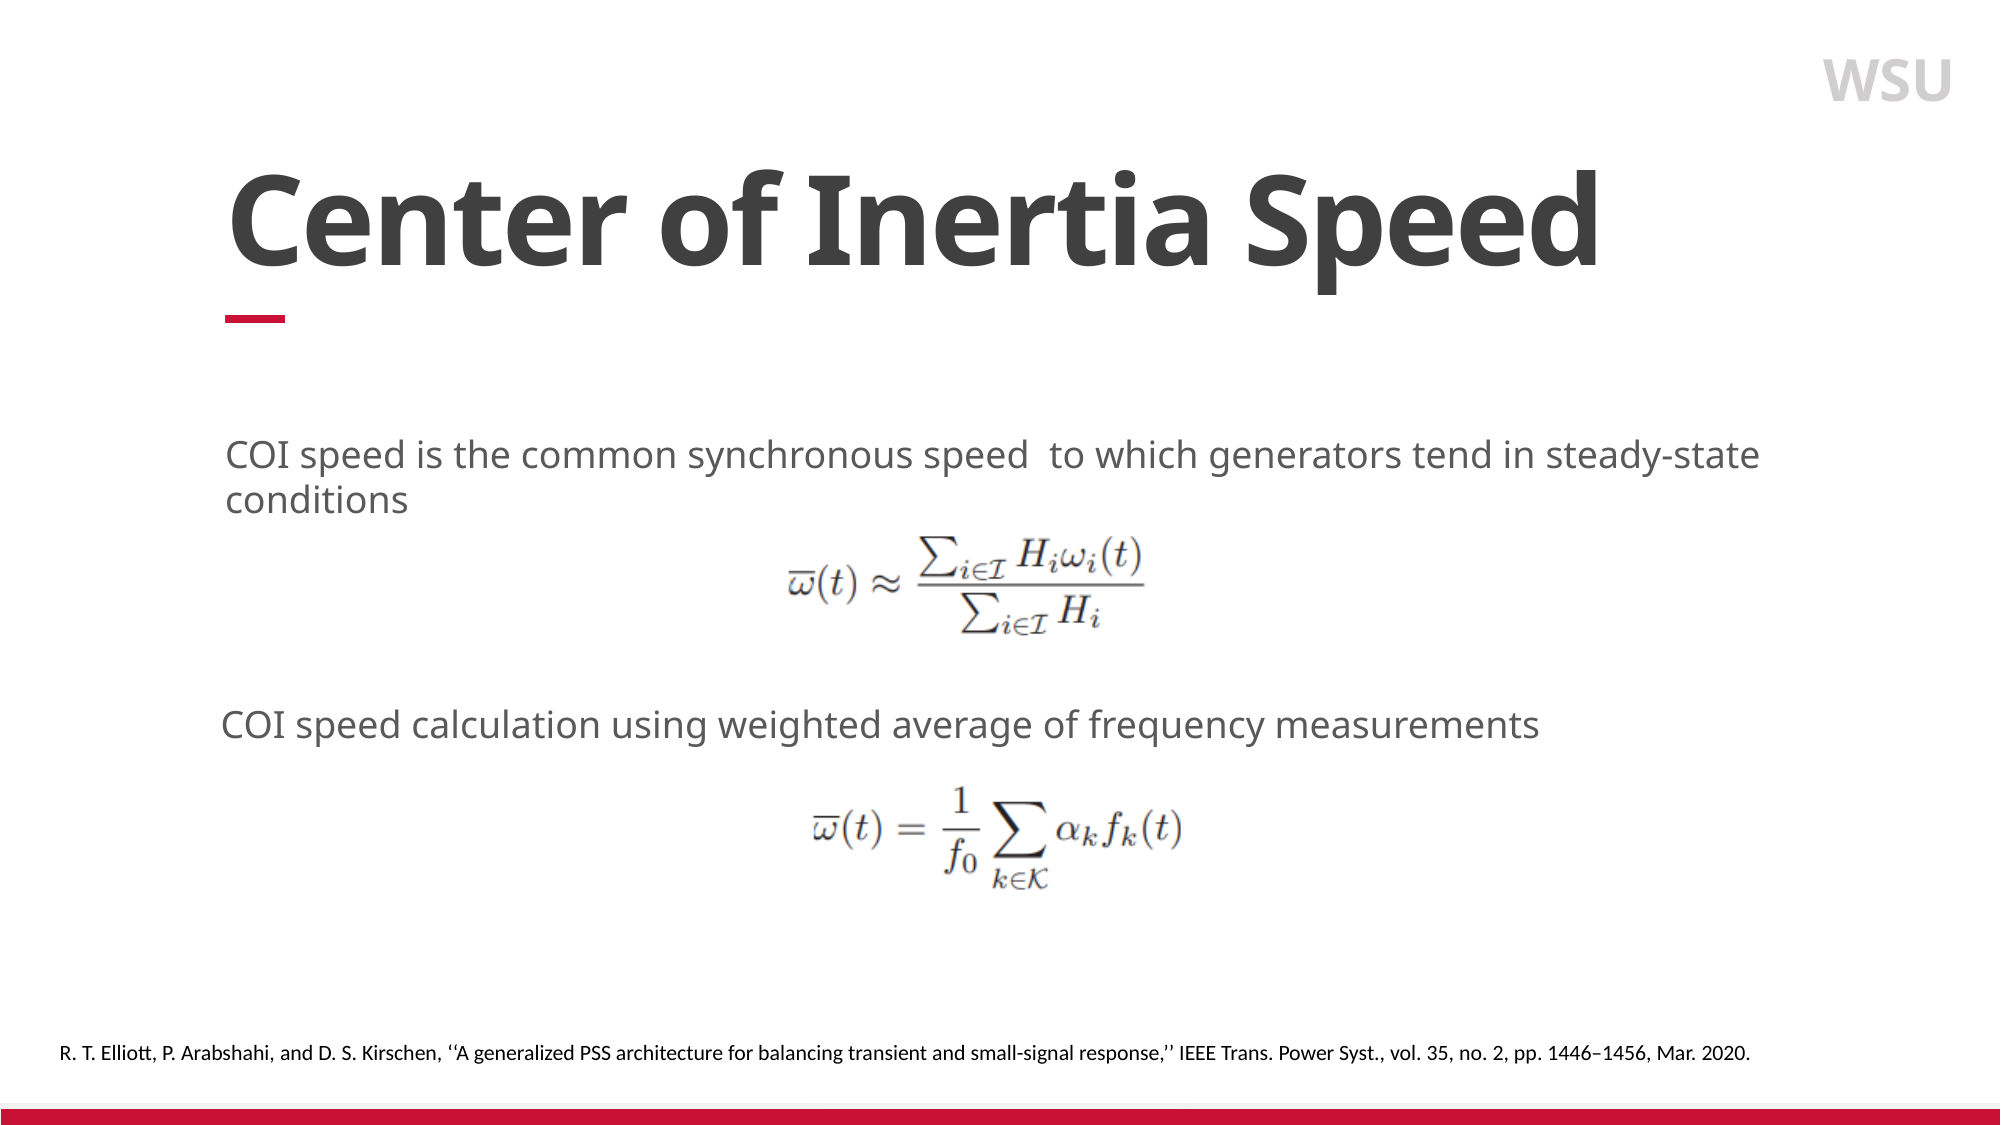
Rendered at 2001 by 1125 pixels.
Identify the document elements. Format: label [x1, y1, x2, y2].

picture [0, 0, 2000, 1103]
text_box [0, 1109, 2000, 1125]
